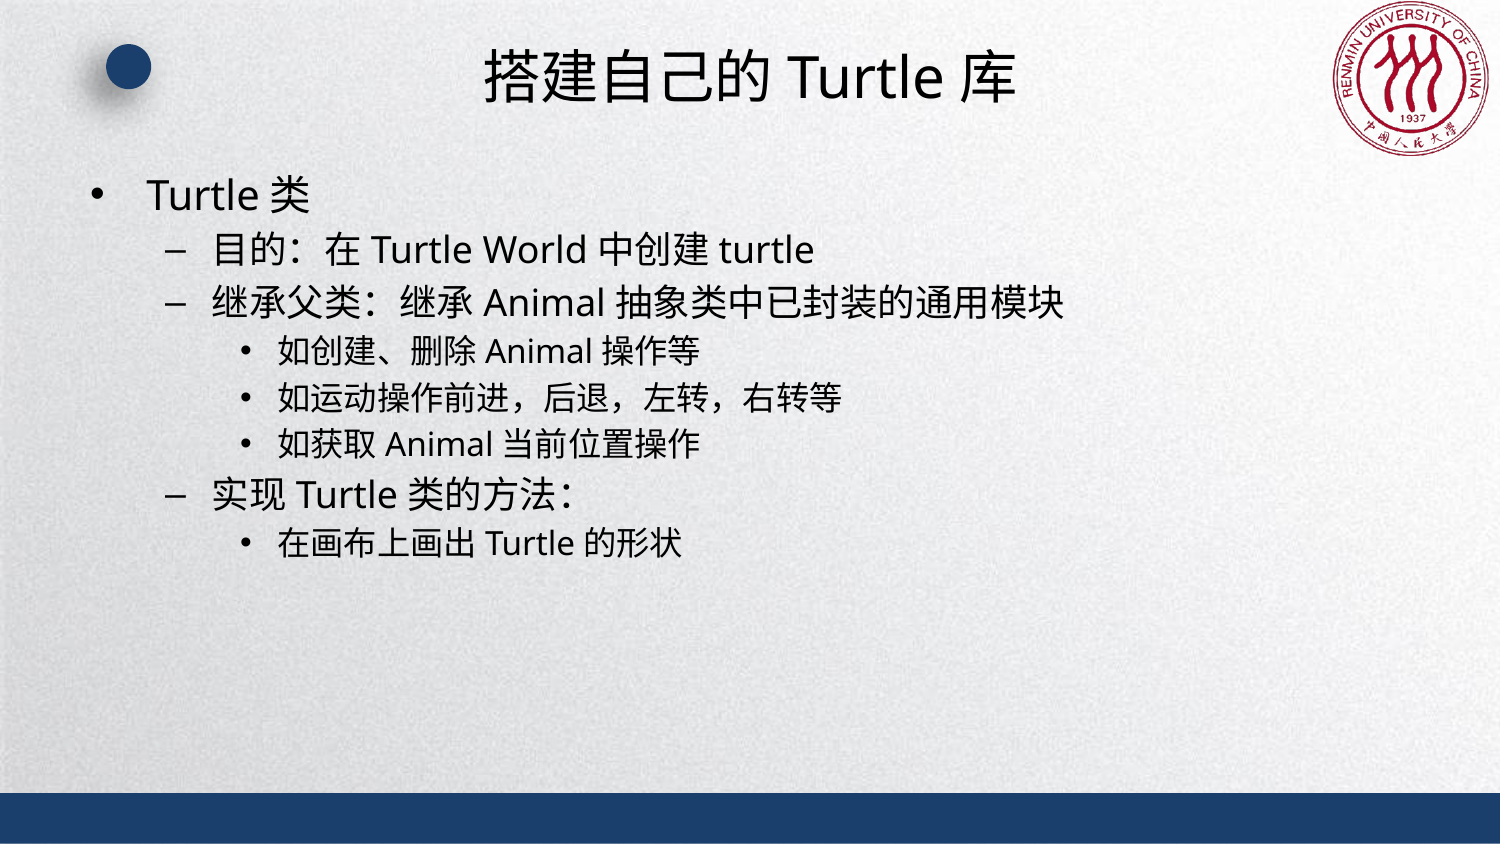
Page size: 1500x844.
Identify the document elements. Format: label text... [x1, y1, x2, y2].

picture [0, 0, 1500, 793]
list Turtle类 目的：在Turtle World中创建turtle 继承父类：继承Animal抽象类中已封装的通用模块 如创建、删除Animal操作等 如运动操作前进，后退，左转，右转等 如获取Animal当前位置操作 实现Turtle类的方法： 在画布上画出Turtle的形状 [75, 161, 1445, 704]
title 搭建自己的Turtle库 [75, 33, 1425, 116]
